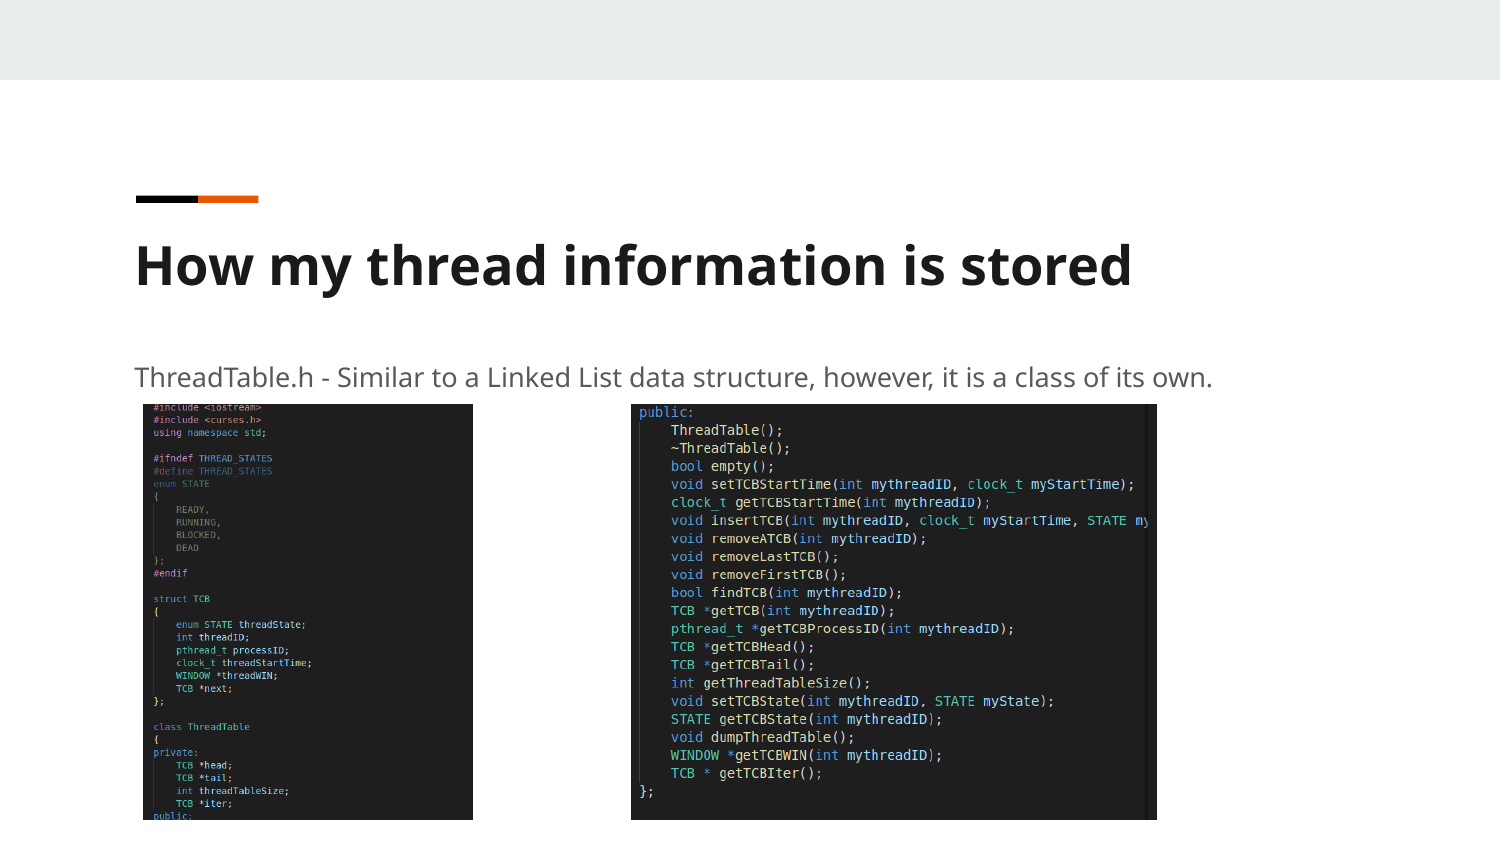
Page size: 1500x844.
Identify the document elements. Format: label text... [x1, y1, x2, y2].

text_box ThreadTable.h - Similar to a Linked List data structure, however, it is a class of its own. [119, 340, 1381, 712]
picture [631, 404, 1157, 820]
picture [142, 404, 473, 820]
text_box How my thread information is stored [119, 216, 1381, 304]
